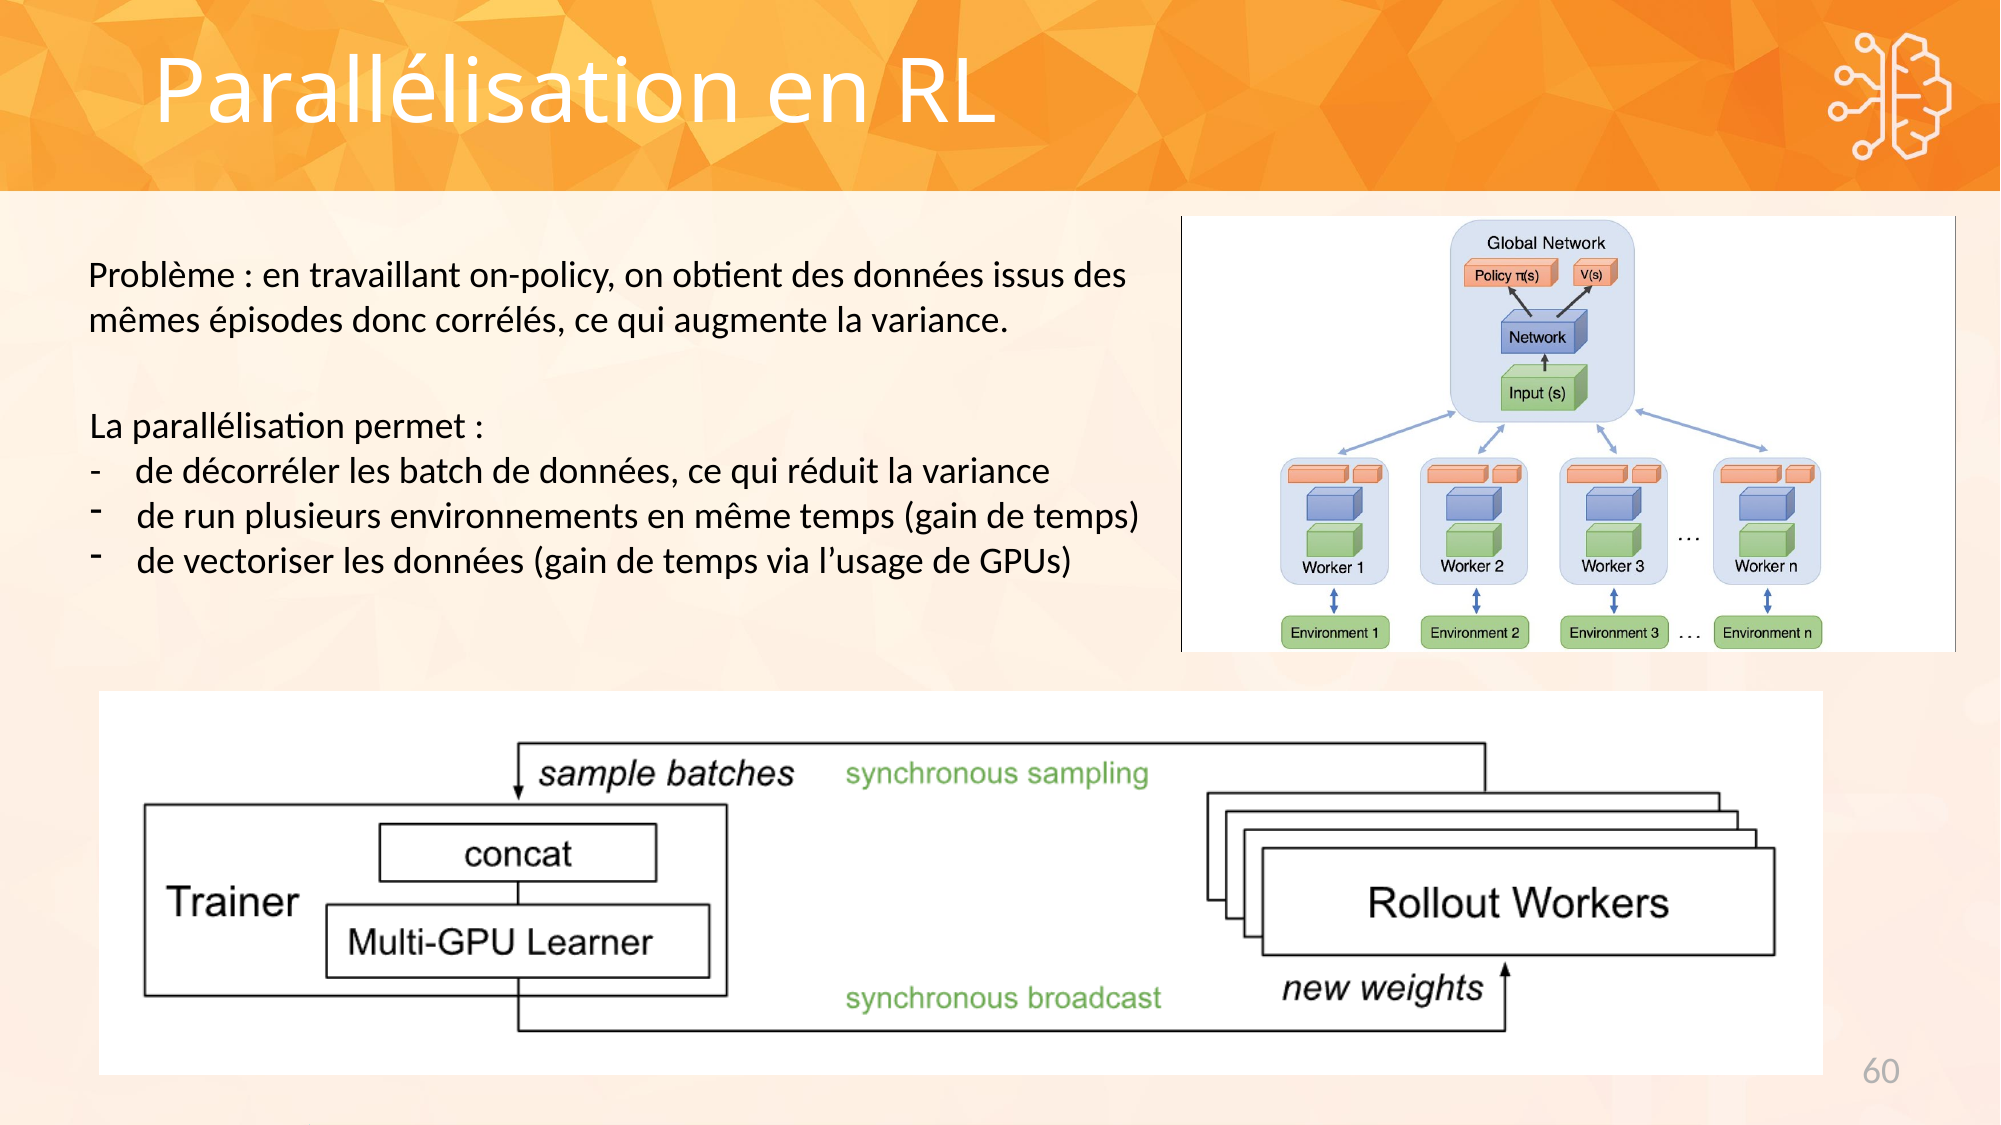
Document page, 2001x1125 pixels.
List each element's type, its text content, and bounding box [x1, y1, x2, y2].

text_box Problème : en travaillant on-policy, on obtient des données issus des mêmes épisodes donc corrélés, ce qui augmente la variance. [73, 242, 1176, 348]
picture [0, 0, 2000, 1125]
text_box La parallélisation permet : - de décorréler les batch de données, ce qui réduit la variance de run plusieurs environnements en même temps (gain de temps) de vectoriser les données (gain de temps via l’usage de GPUs) [75, 393, 1176, 588]
text_box Parallélisation en RL [150, 30, 1875, 141]
slide_number 60 [1440, 1046, 1900, 1103]
